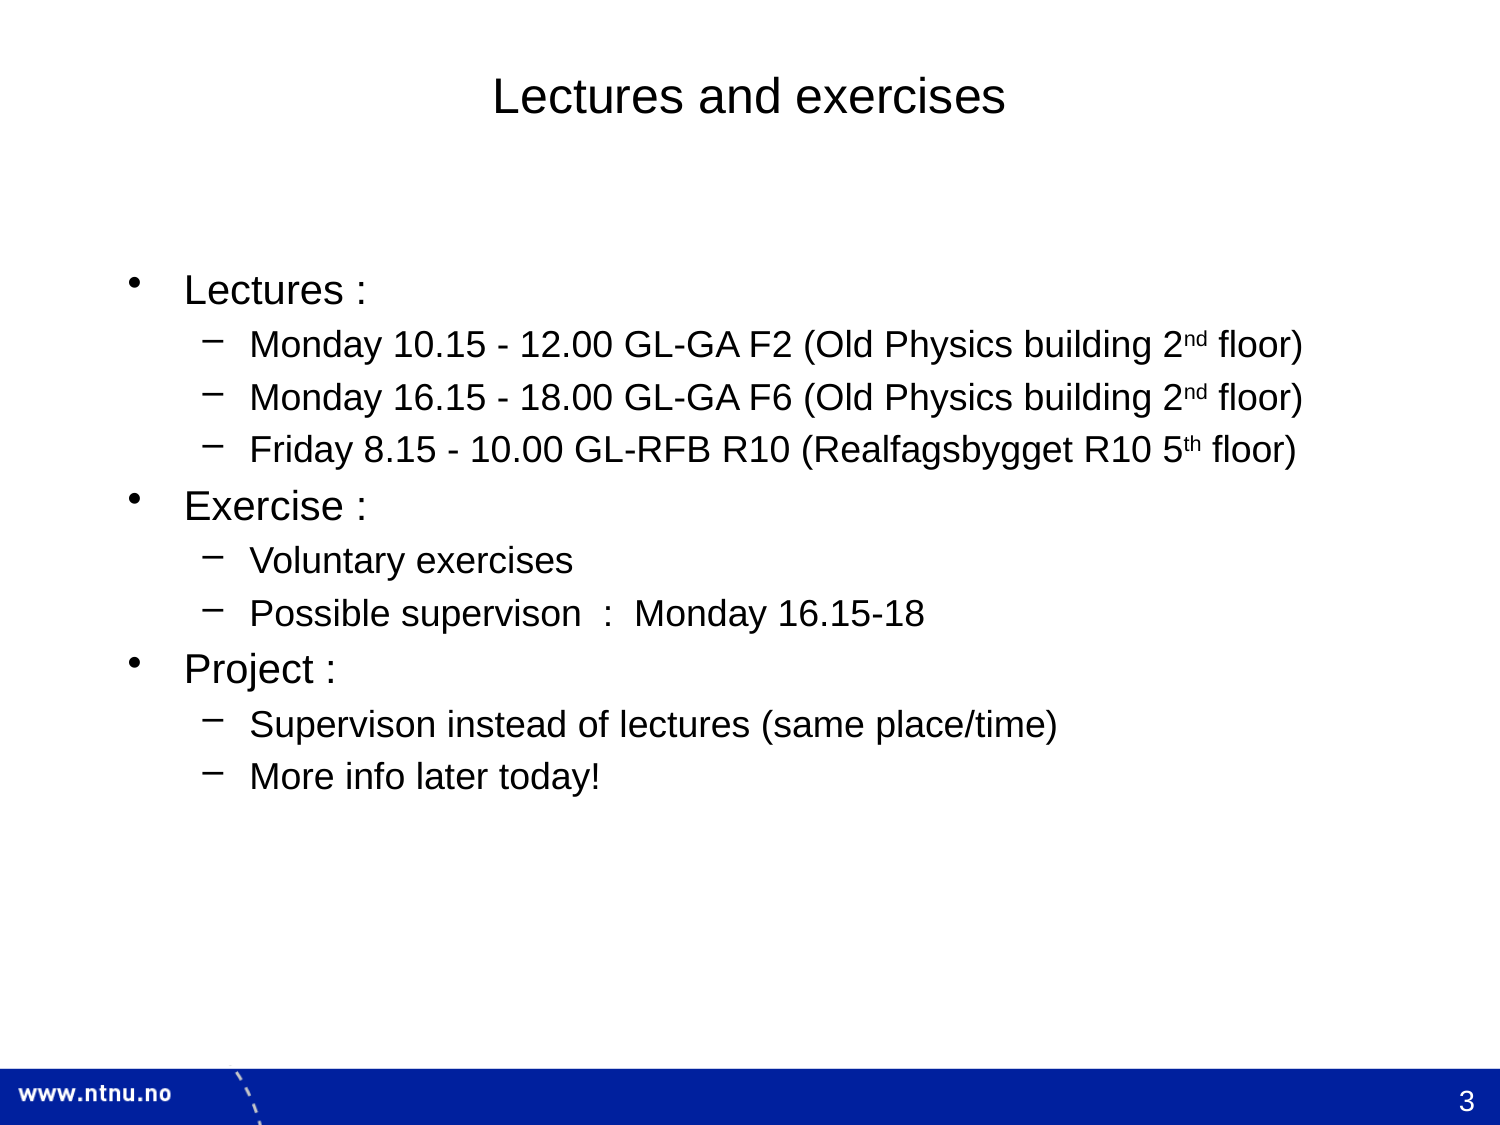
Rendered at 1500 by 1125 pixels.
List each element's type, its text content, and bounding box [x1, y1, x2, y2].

list Lectures : Monday 10.15 - 12.00 GL-GA F2 (Old Physics building 2nd floor) Monday 16.15 - 18.00 GL-GA F6 (Old Physics building 2nd floor) Friday 8.15 - 10.00 GL-RFB R10 (Realfagsbygget R10 5th floor) Exercise : Voluntary exercises Possible supervison : Monday 16.15-18 Project : Supervison instead of lectures (same place/time) More info later today! [112, 255, 1388, 988]
picture [0, 1065, 1500, 1125]
title Lectures and exercises [112, 0, 1388, 188]
